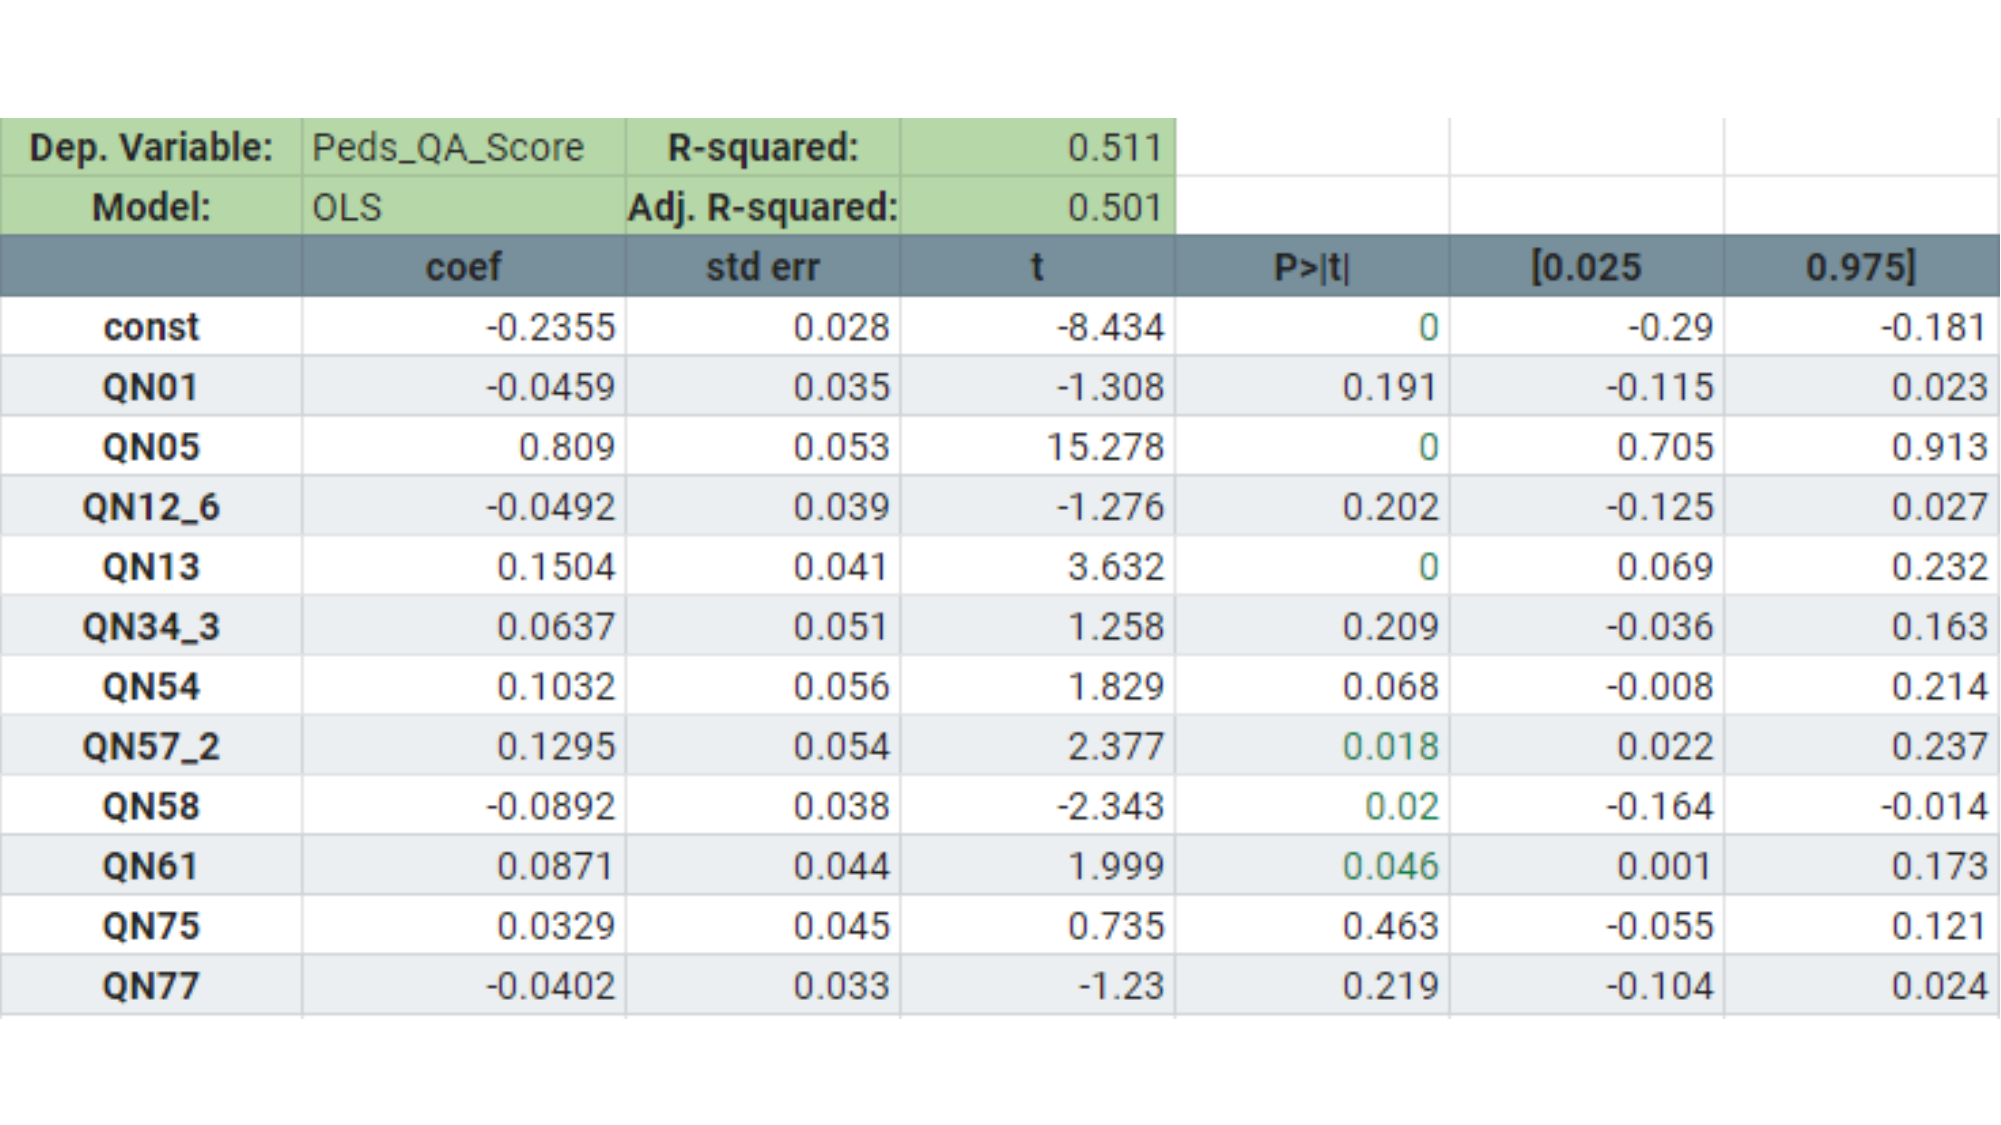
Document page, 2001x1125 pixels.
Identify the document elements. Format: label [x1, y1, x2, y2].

picture [0, 118, 2000, 1019]
